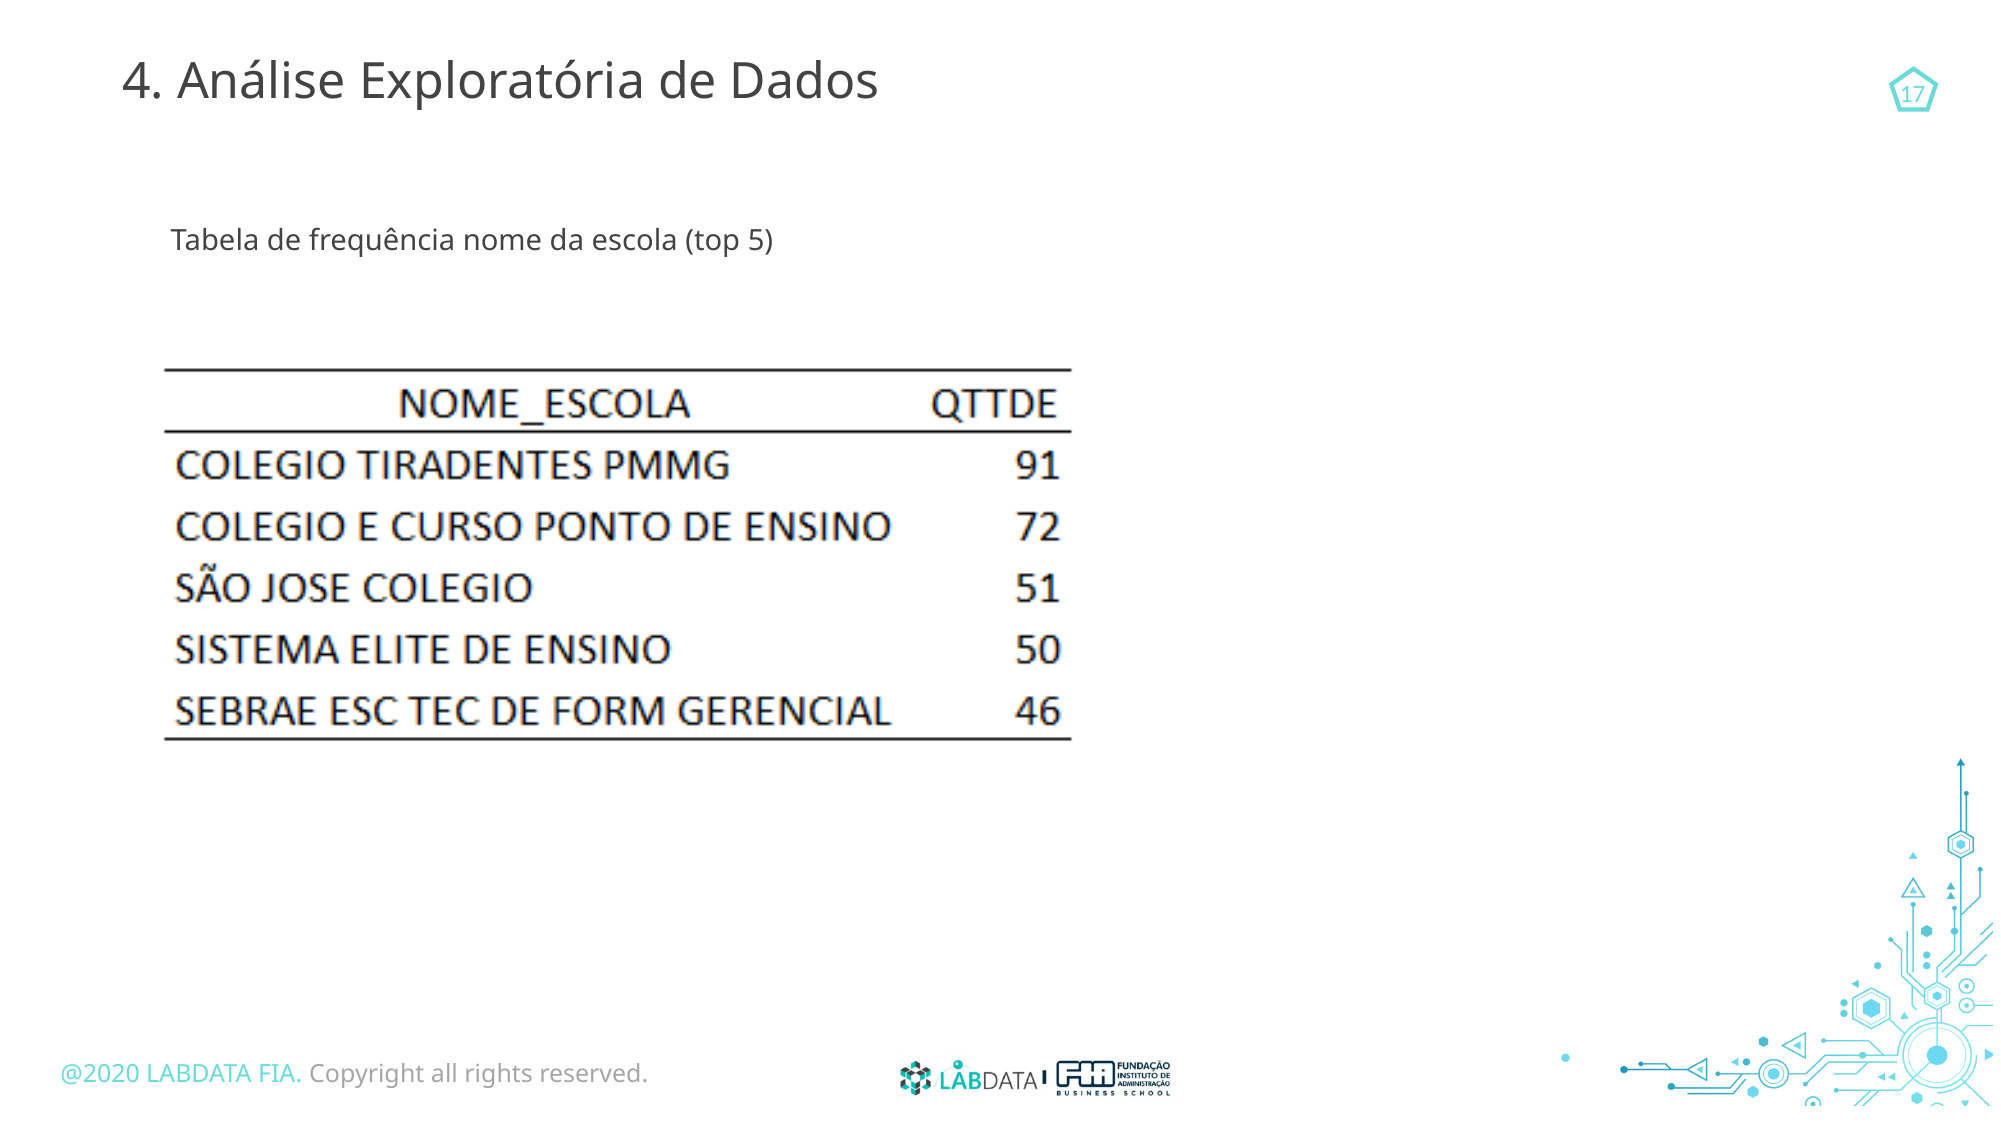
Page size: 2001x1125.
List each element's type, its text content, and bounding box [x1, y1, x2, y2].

text_box 4. Análise Exploratória de Dados [55, 33, 1142, 151]
text_box @2020 LABDATA FIA. Copyright all rights reserved. [45, 1042, 721, 1103]
picture [1561, 758, 1993, 1106]
text_box 17 [1873, 62, 1941, 122]
picture [896, 1048, 1176, 1103]
text_box [1888, 66, 1939, 112]
picture [155, 344, 1085, 760]
text_box Tabela de frequência nome da escola (top 5) [155, 213, 1808, 369]
